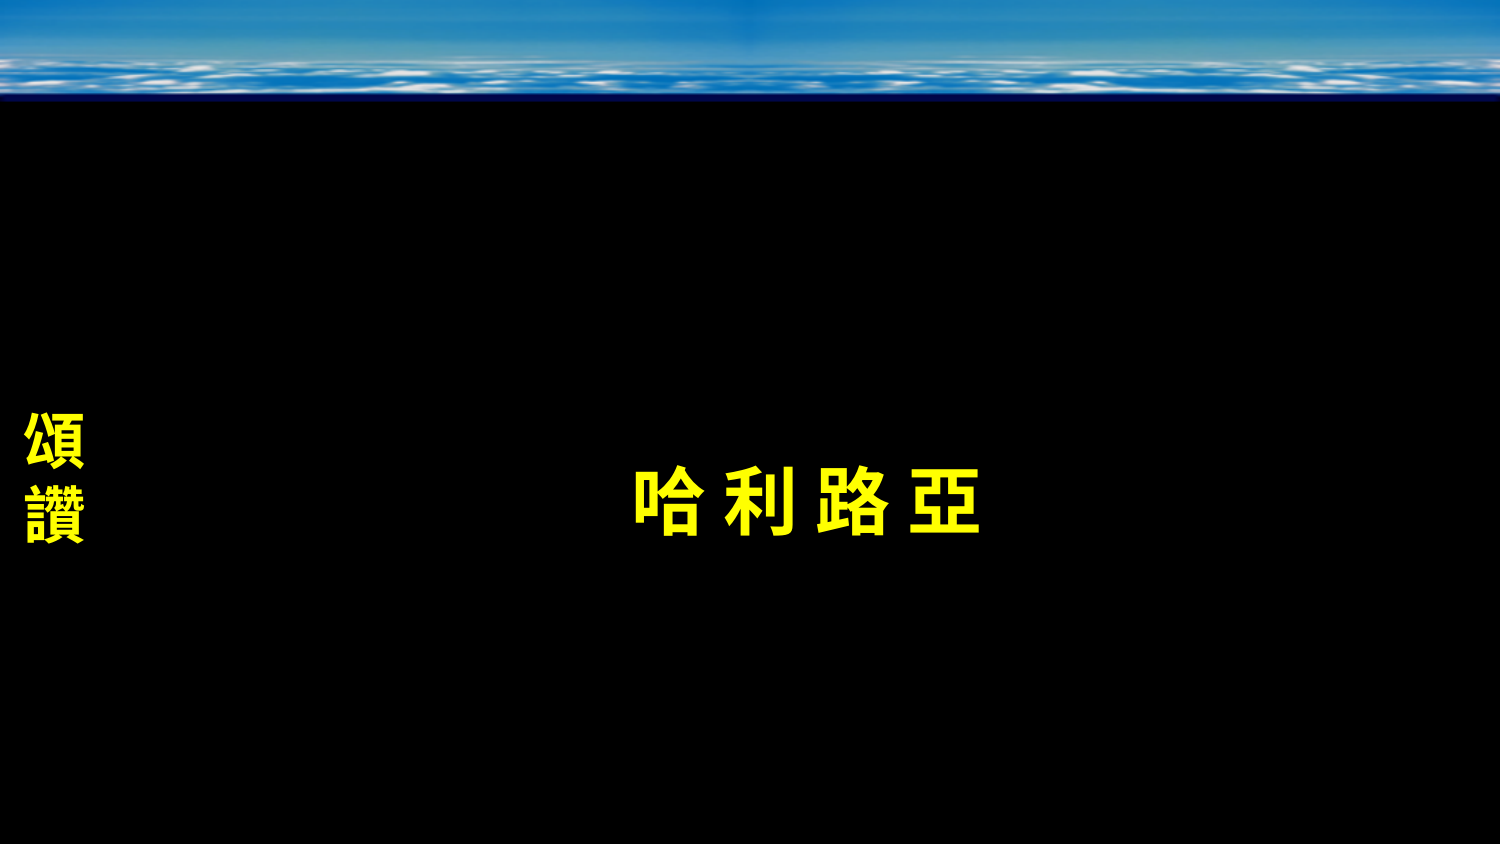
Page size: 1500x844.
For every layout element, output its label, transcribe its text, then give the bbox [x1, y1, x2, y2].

picture [0, 0, 1500, 844]
text_box 頌讚 [0, 394, 110, 559]
text_box 哈 利 路 亞 [114, 401, 1500, 552]
